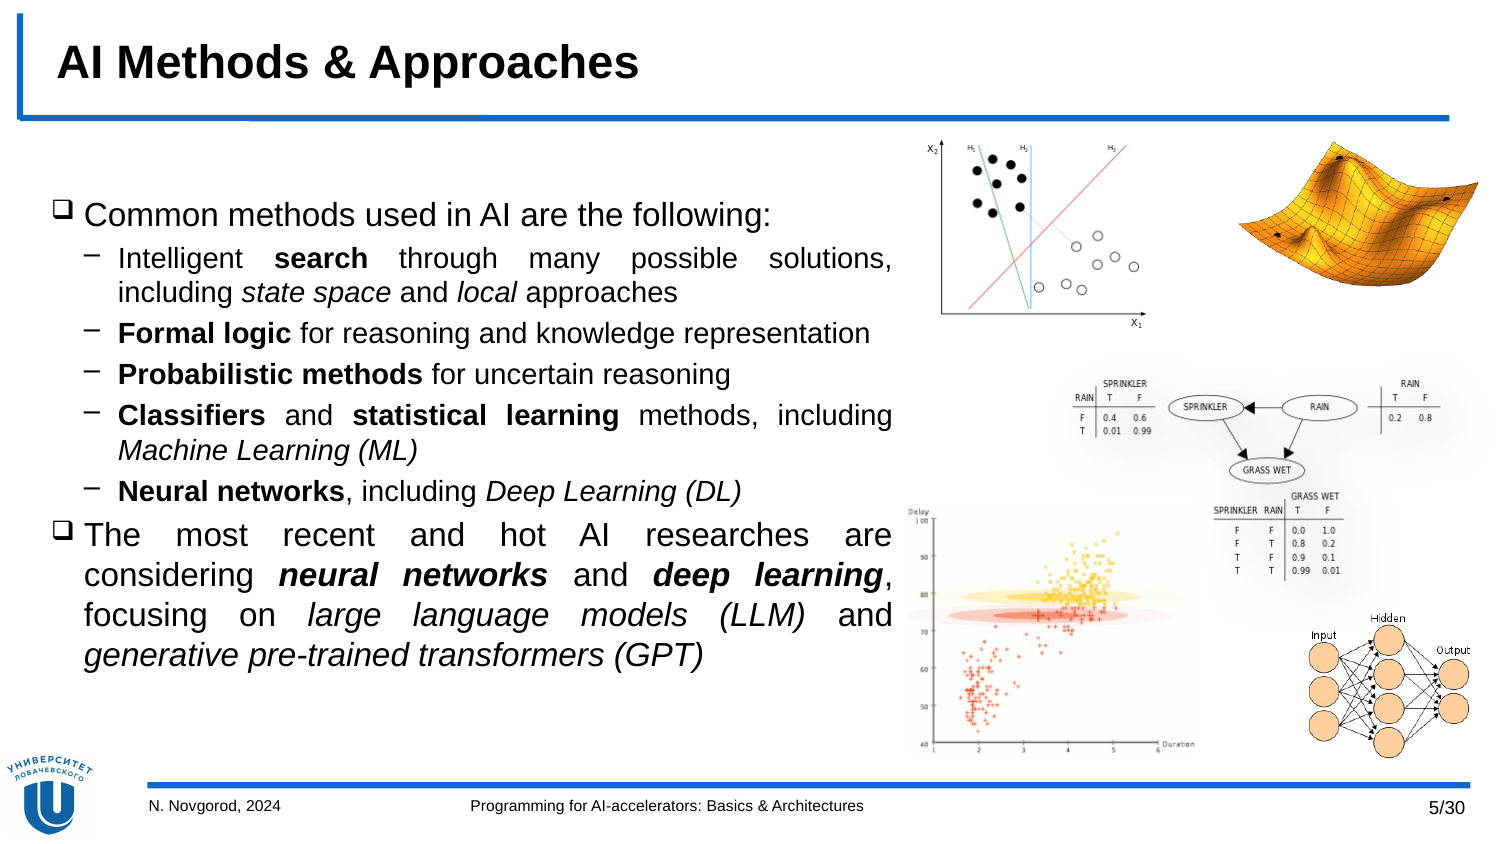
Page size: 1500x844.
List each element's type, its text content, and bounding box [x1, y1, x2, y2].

list Common methods used in AI are the following: Intelligent search through many possible solutions, including state space and local approaches Formal logic for reasoning and knowledge representation Probabilistic methods for uncertain reasoning Classifiers and statistical learning methods, including Machine Learning (ML) Neural networks, including Deep Learning (DL) The most recent and hot AI researches are considering neural networks and deep learning, focusing on large language models (LLM) and generative pre-trained transformers (GPT) [35, 185, 909, 689]
picture [926, 138, 1148, 329]
picture [1302, 609, 1475, 764]
title AI Methods & Approaches [41, 25, 1475, 95]
slide_number 5/30 [1338, 788, 1481, 844]
picture [1231, 130, 1484, 336]
picture [908, 371, 1450, 754]
slide_number N. Novgorod, 2024 [133, 788, 445, 844]
picture [5, 755, 94, 836]
footer Programming for AI-accelerators: Basics & Architectures [455, 788, 1329, 844]
